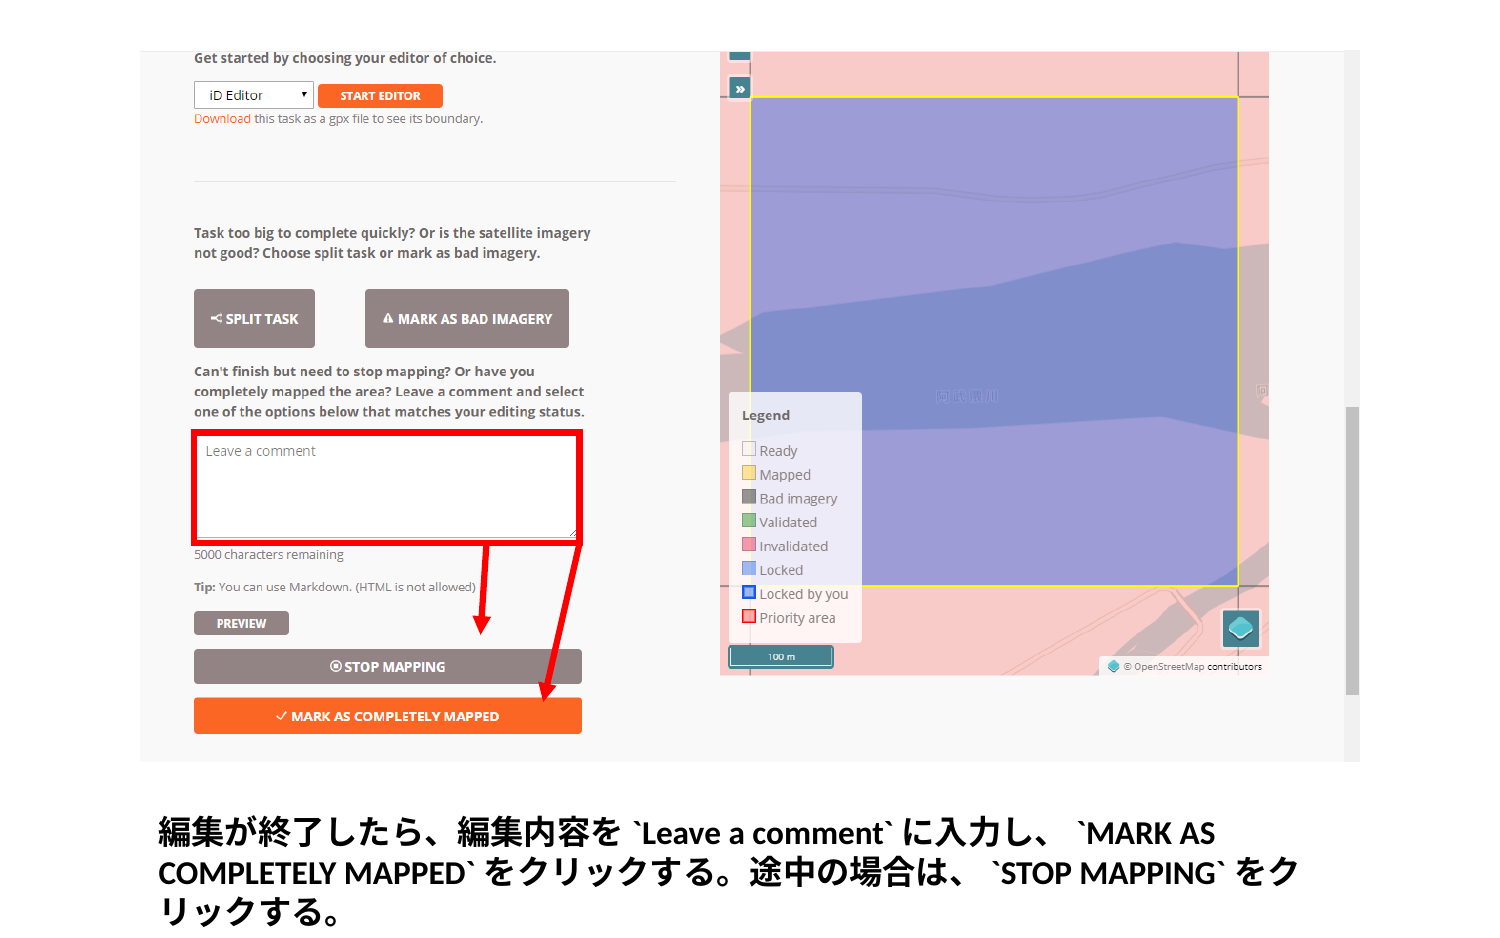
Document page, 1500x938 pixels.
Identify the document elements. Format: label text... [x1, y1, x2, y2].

picture [140, 50, 1360, 762]
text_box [480, 544, 487, 635]
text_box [543, 543, 580, 702]
text_box 編集が終了したら、編集内容を`Leave a comment`に入力し、`MARK AS COMPLETELY MAPPED`をクリックする。途中の場合は、`STOP MAPPING`をクリックする。 [143, 804, 1381, 938]
